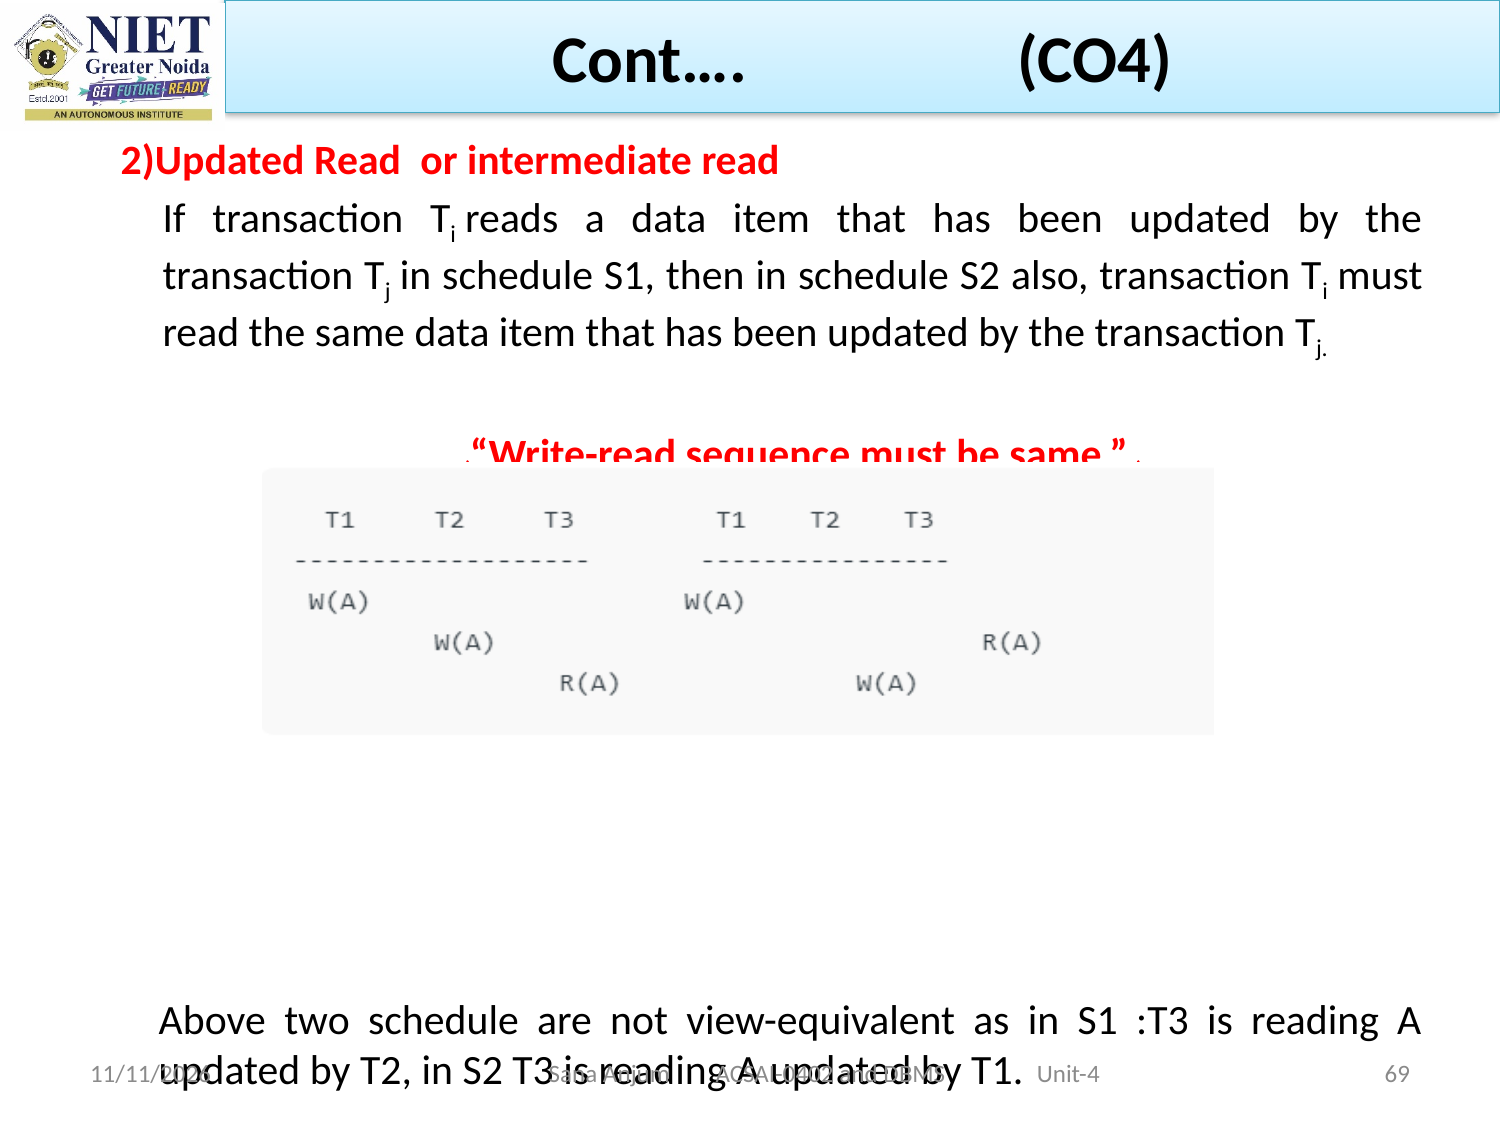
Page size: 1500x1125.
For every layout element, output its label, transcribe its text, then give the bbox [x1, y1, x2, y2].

list 2)Updated Read or intermediate read If transaction Ti reads a data item that has been updated by the transaction Tj in schedule S1, then in schedule S2 also, transaction Ti must read the same data item that has been updated by the transaction Tj. (“Write-read sequence must be same.”.) Above two schedule are not view-equivalent as in S1 :T3 is reading A updated by T2, in S2 T3 is reading A updated by T1. [87, 125, 1438, 1038]
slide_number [75, 1042, 412, 1103]
text_box Cont…. (CO4) [224, 0, 1500, 113]
slide_number 69 [1074, 1042, 1425, 1103]
picture [0, 2, 226, 131]
footer Sana Anjum ACSAI-0402 and DBMS Unit-4 [412, 1042, 1074, 1103]
picture [262, 462, 1214, 743]
